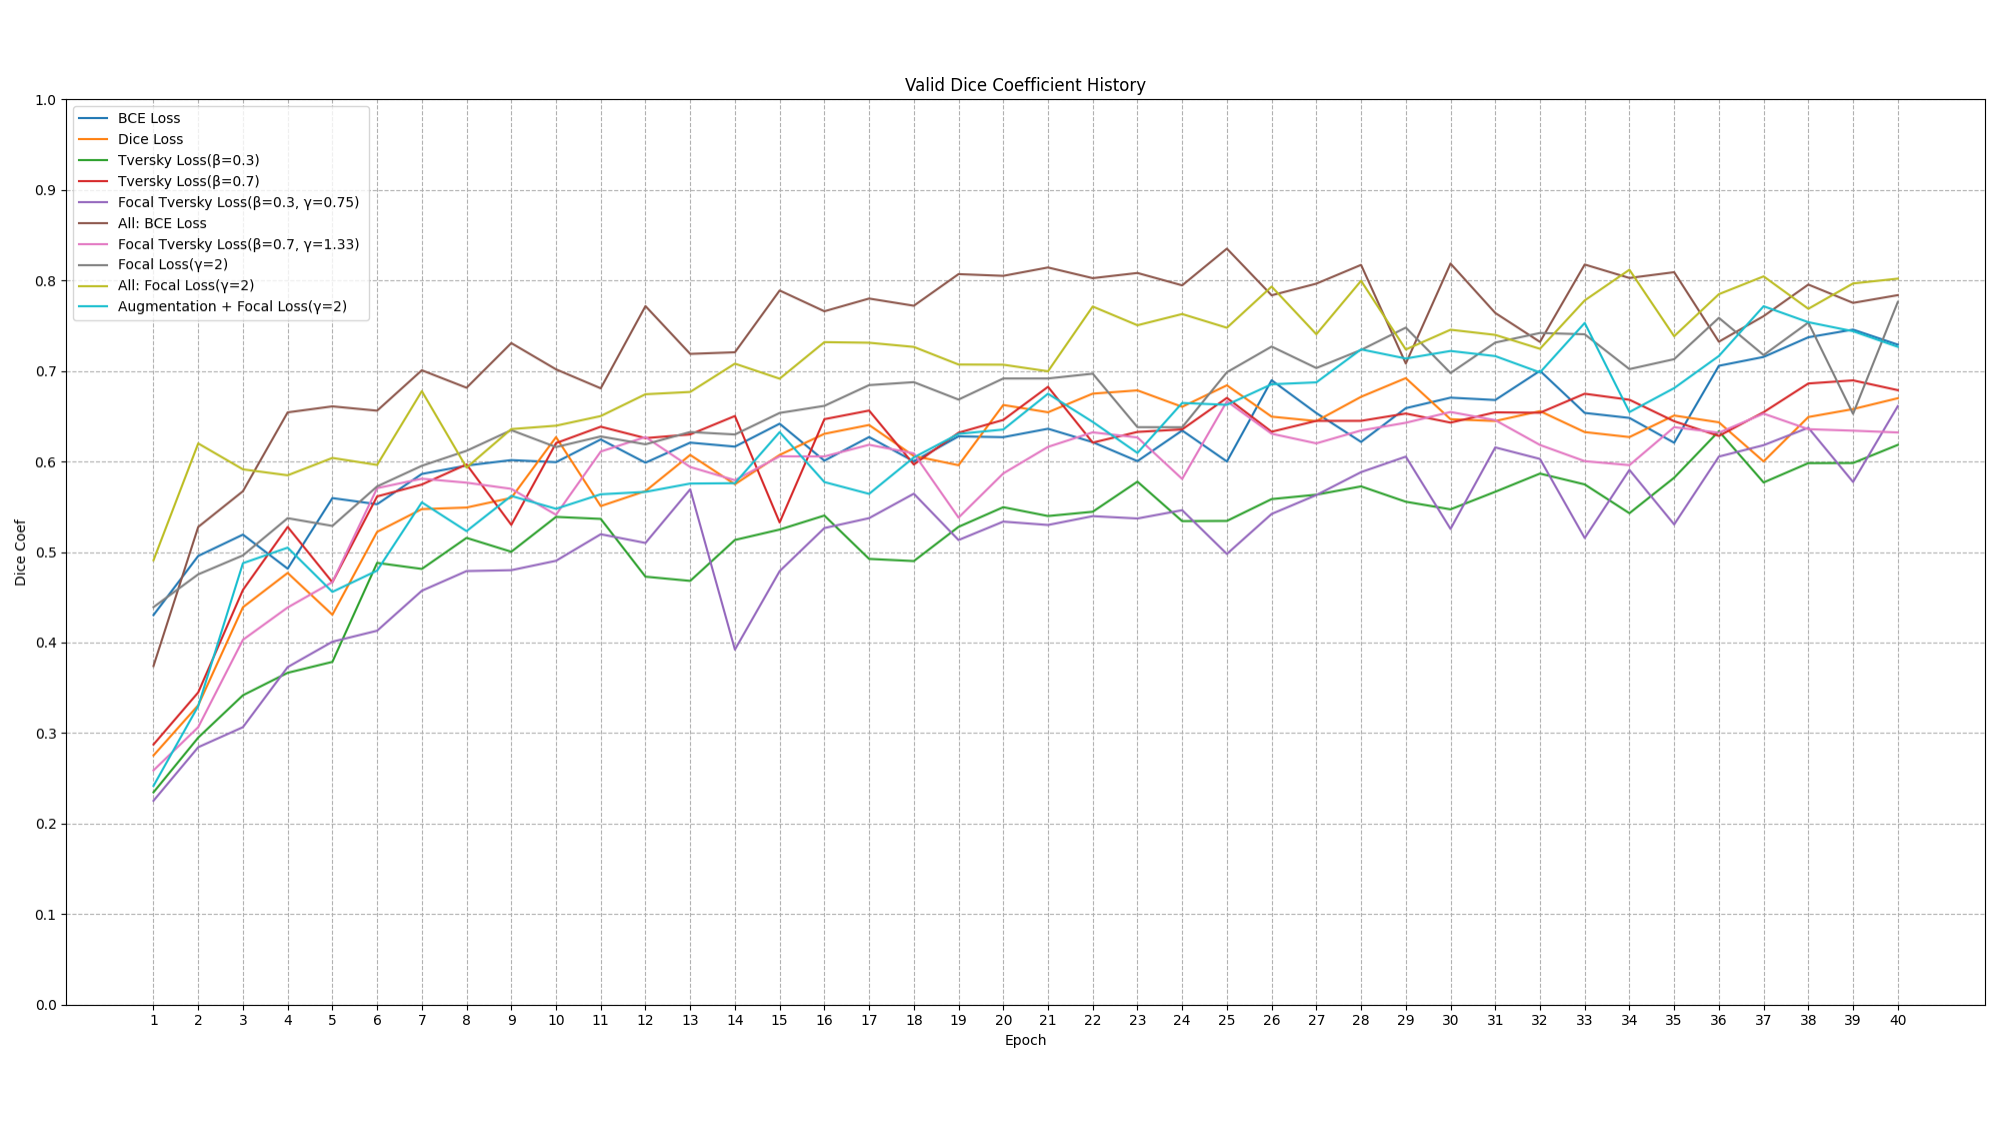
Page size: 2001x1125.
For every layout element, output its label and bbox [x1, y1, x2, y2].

picture [0, 62, 2000, 1063]
